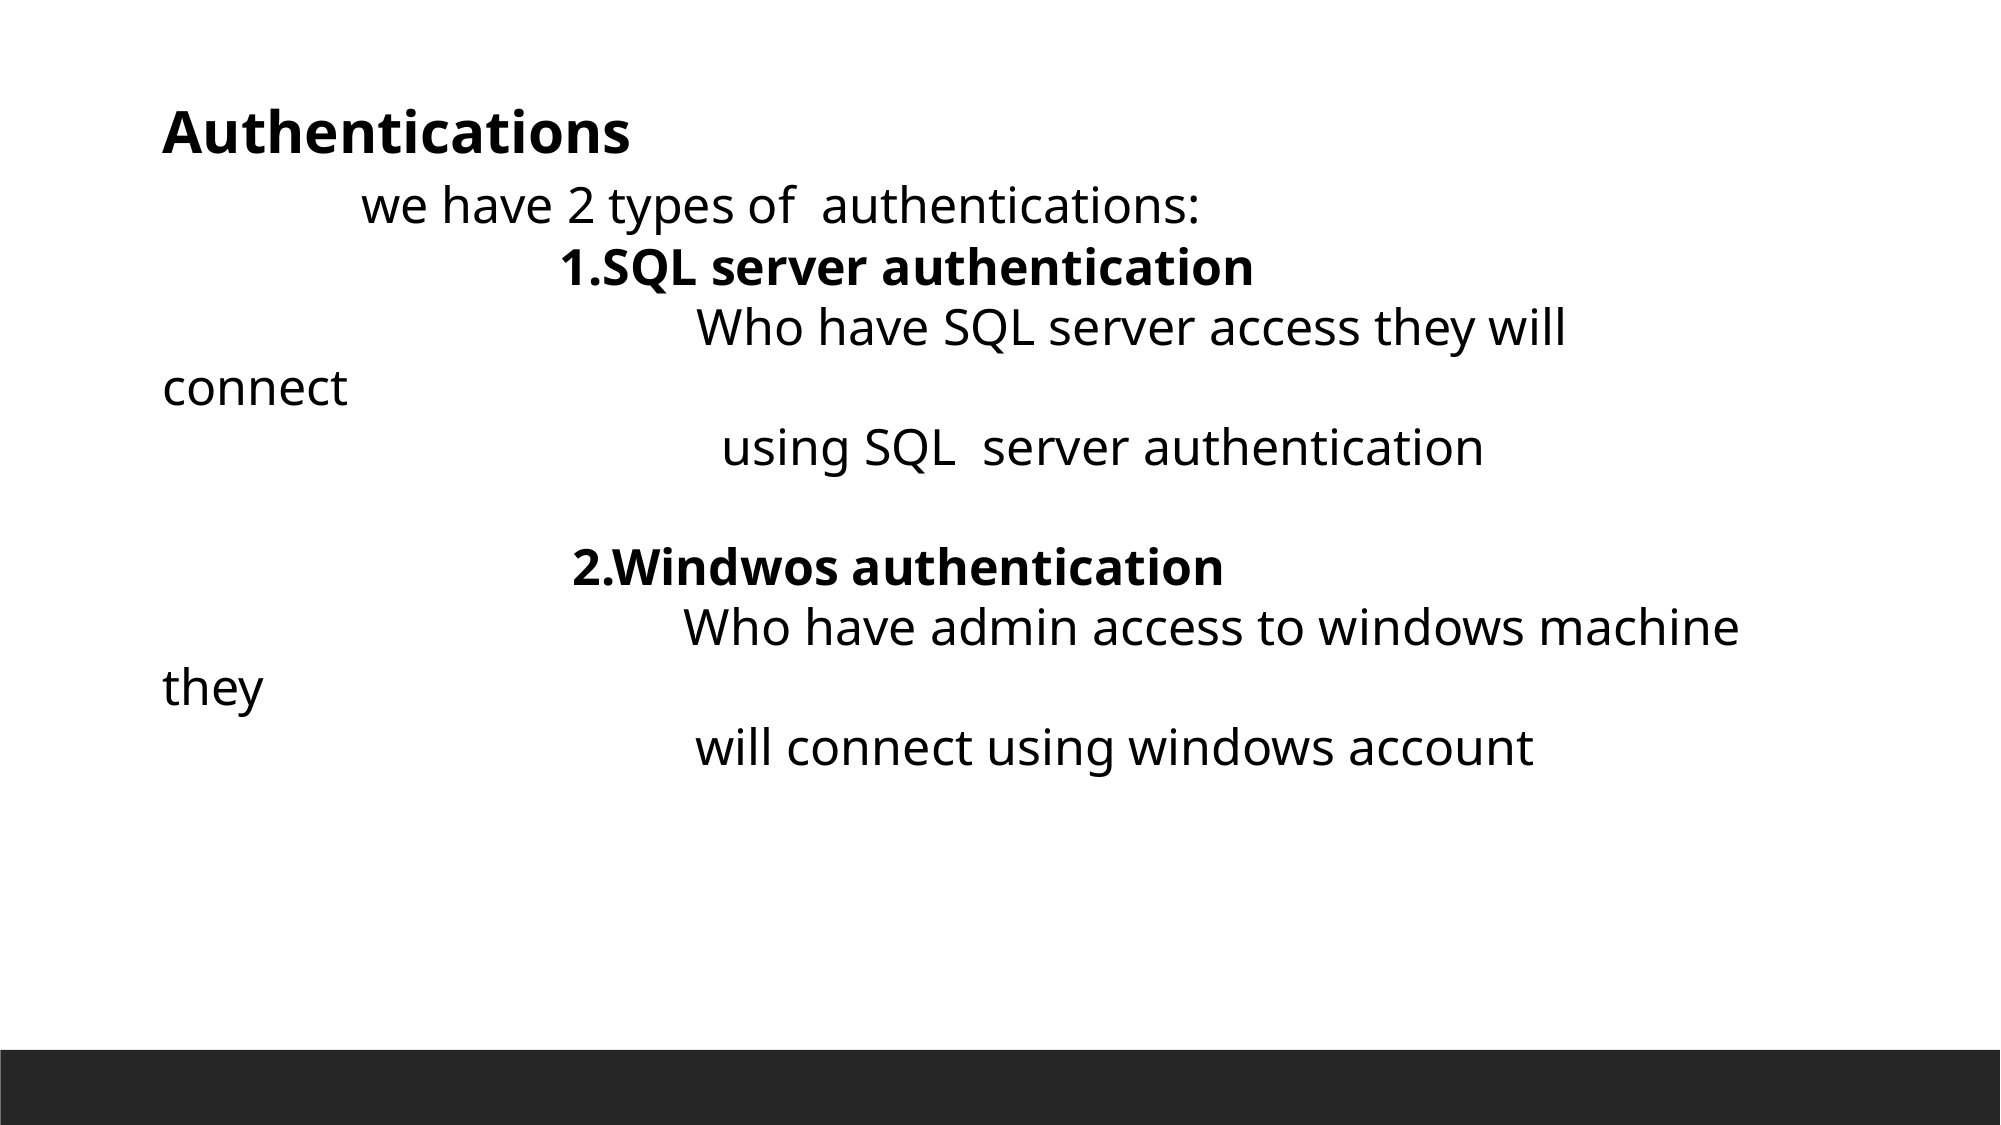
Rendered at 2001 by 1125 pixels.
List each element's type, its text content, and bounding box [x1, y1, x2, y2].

text_box Authentications we have 2 types of authentications: 1.SQL server authentication Who have SQL server access they will connect using SQL server authentication 2.Windwos authentication Who have admin access to windows machine they will connect using windows account [147, 88, 1773, 903]
